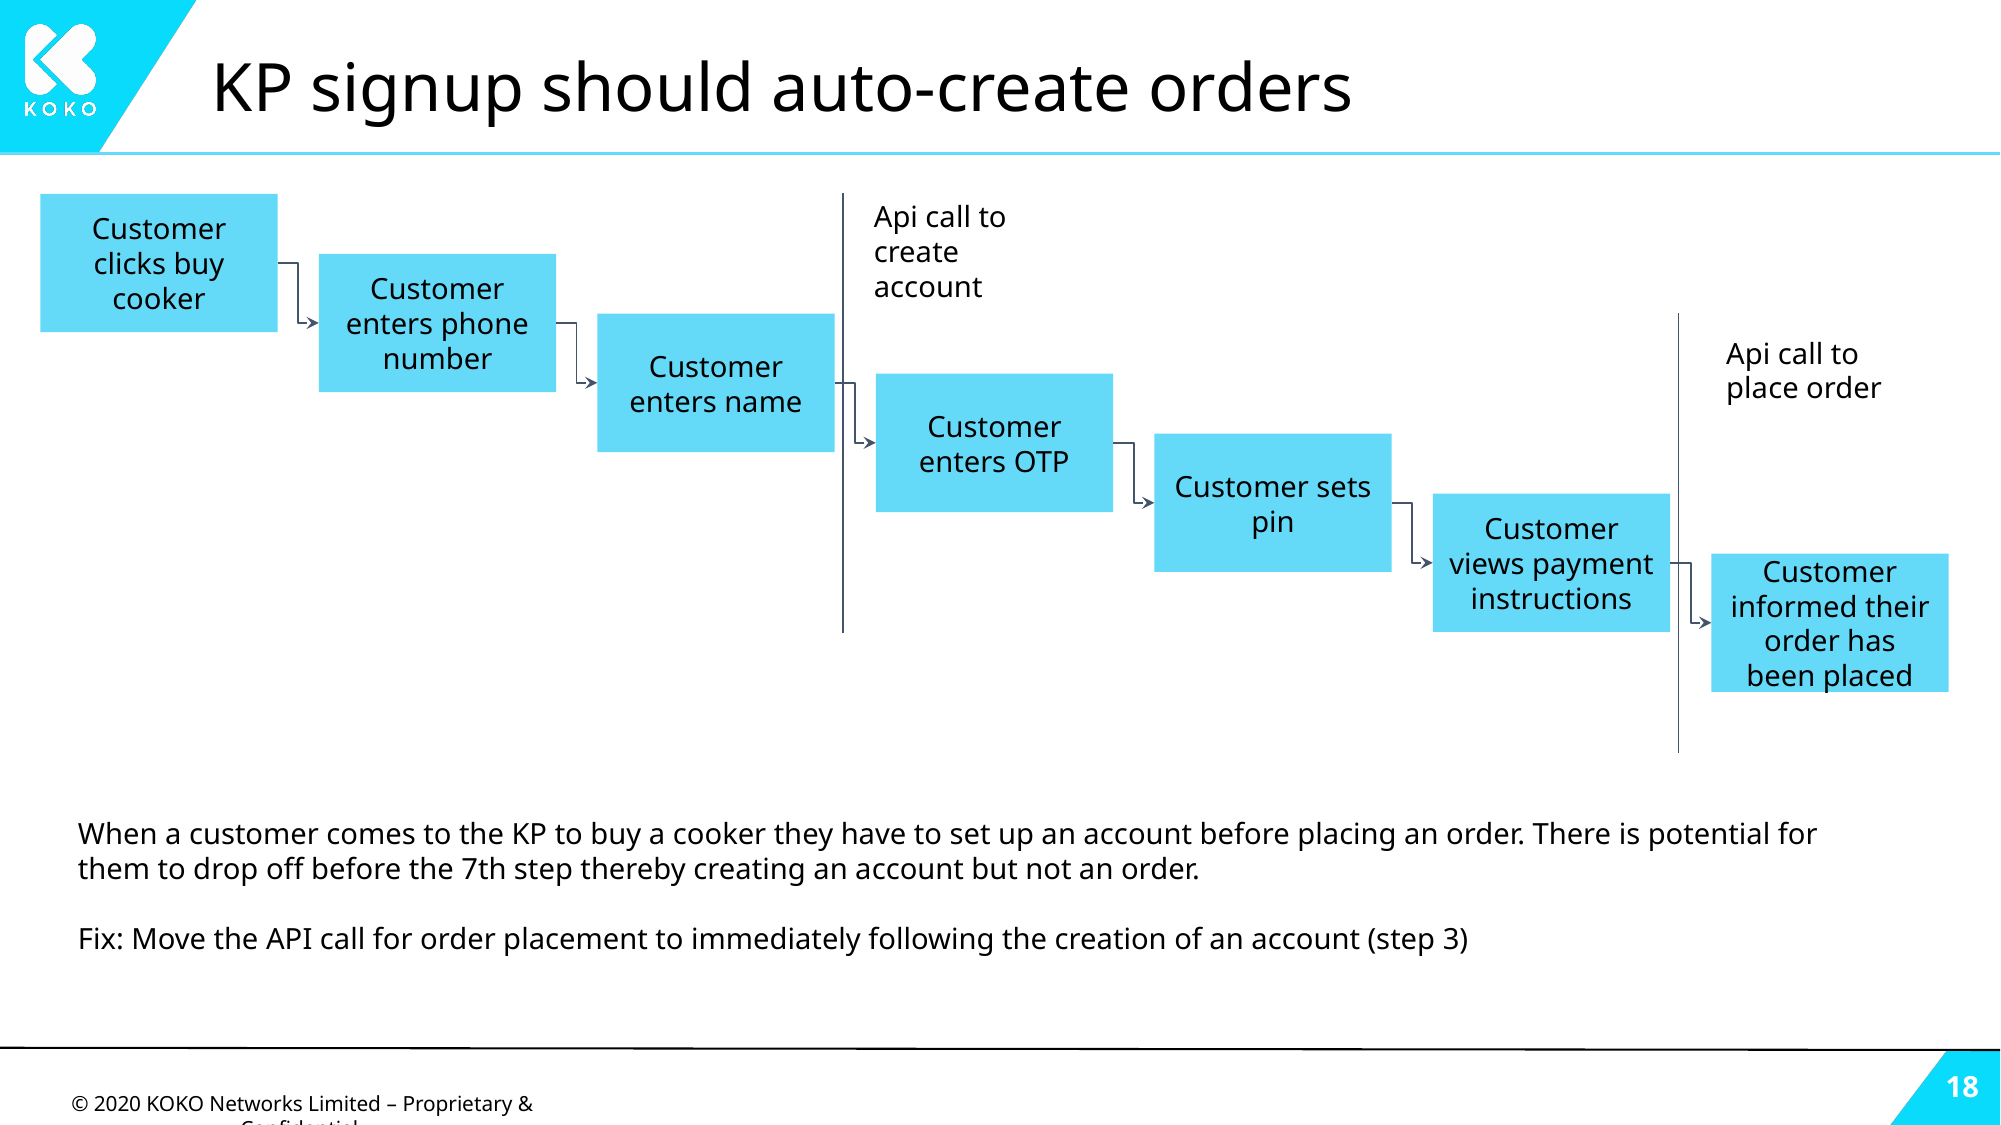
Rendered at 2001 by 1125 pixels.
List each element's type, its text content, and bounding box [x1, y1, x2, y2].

title KP signup should auto-create orders [196, 15, 1925, 144]
text_box Customer enters phone number [318, 253, 557, 393]
text_box When a customer comes to the KP to buy a cooker they have to set up an account before placing an order. There is potential for them to drop off before the 7th step thereby creating an account but not an order. Fix: Move the API call for order placement to immediately following the creation of an account (step 3) [62, 800, 1865, 1010]
text_box Api call to create account [858, 183, 1051, 242]
text_box Customer sets pin [1154, 433, 1392, 572]
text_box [277, 262, 319, 324]
text_box Customer enters name [597, 313, 835, 453]
picture [1891, 1051, 1971, 1125]
slide_number ‹#› [1924, 1052, 2000, 1125]
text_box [834, 382, 876, 444]
text_box Customer clicks buy cooker [40, 193, 278, 333]
text_box Customer informed their order has been placed [1711, 553, 1949, 692]
text_box Customer enters OTP [875, 373, 1114, 513]
text_box Customer views payment instructions [1432, 493, 1671, 632]
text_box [555, 322, 598, 384]
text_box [1391, 502, 1434, 564]
picture [0, 0, 197, 152]
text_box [1669, 562, 1712, 623]
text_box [1112, 442, 1155, 504]
text_box Api call to place order [1711, 319, 1904, 378]
